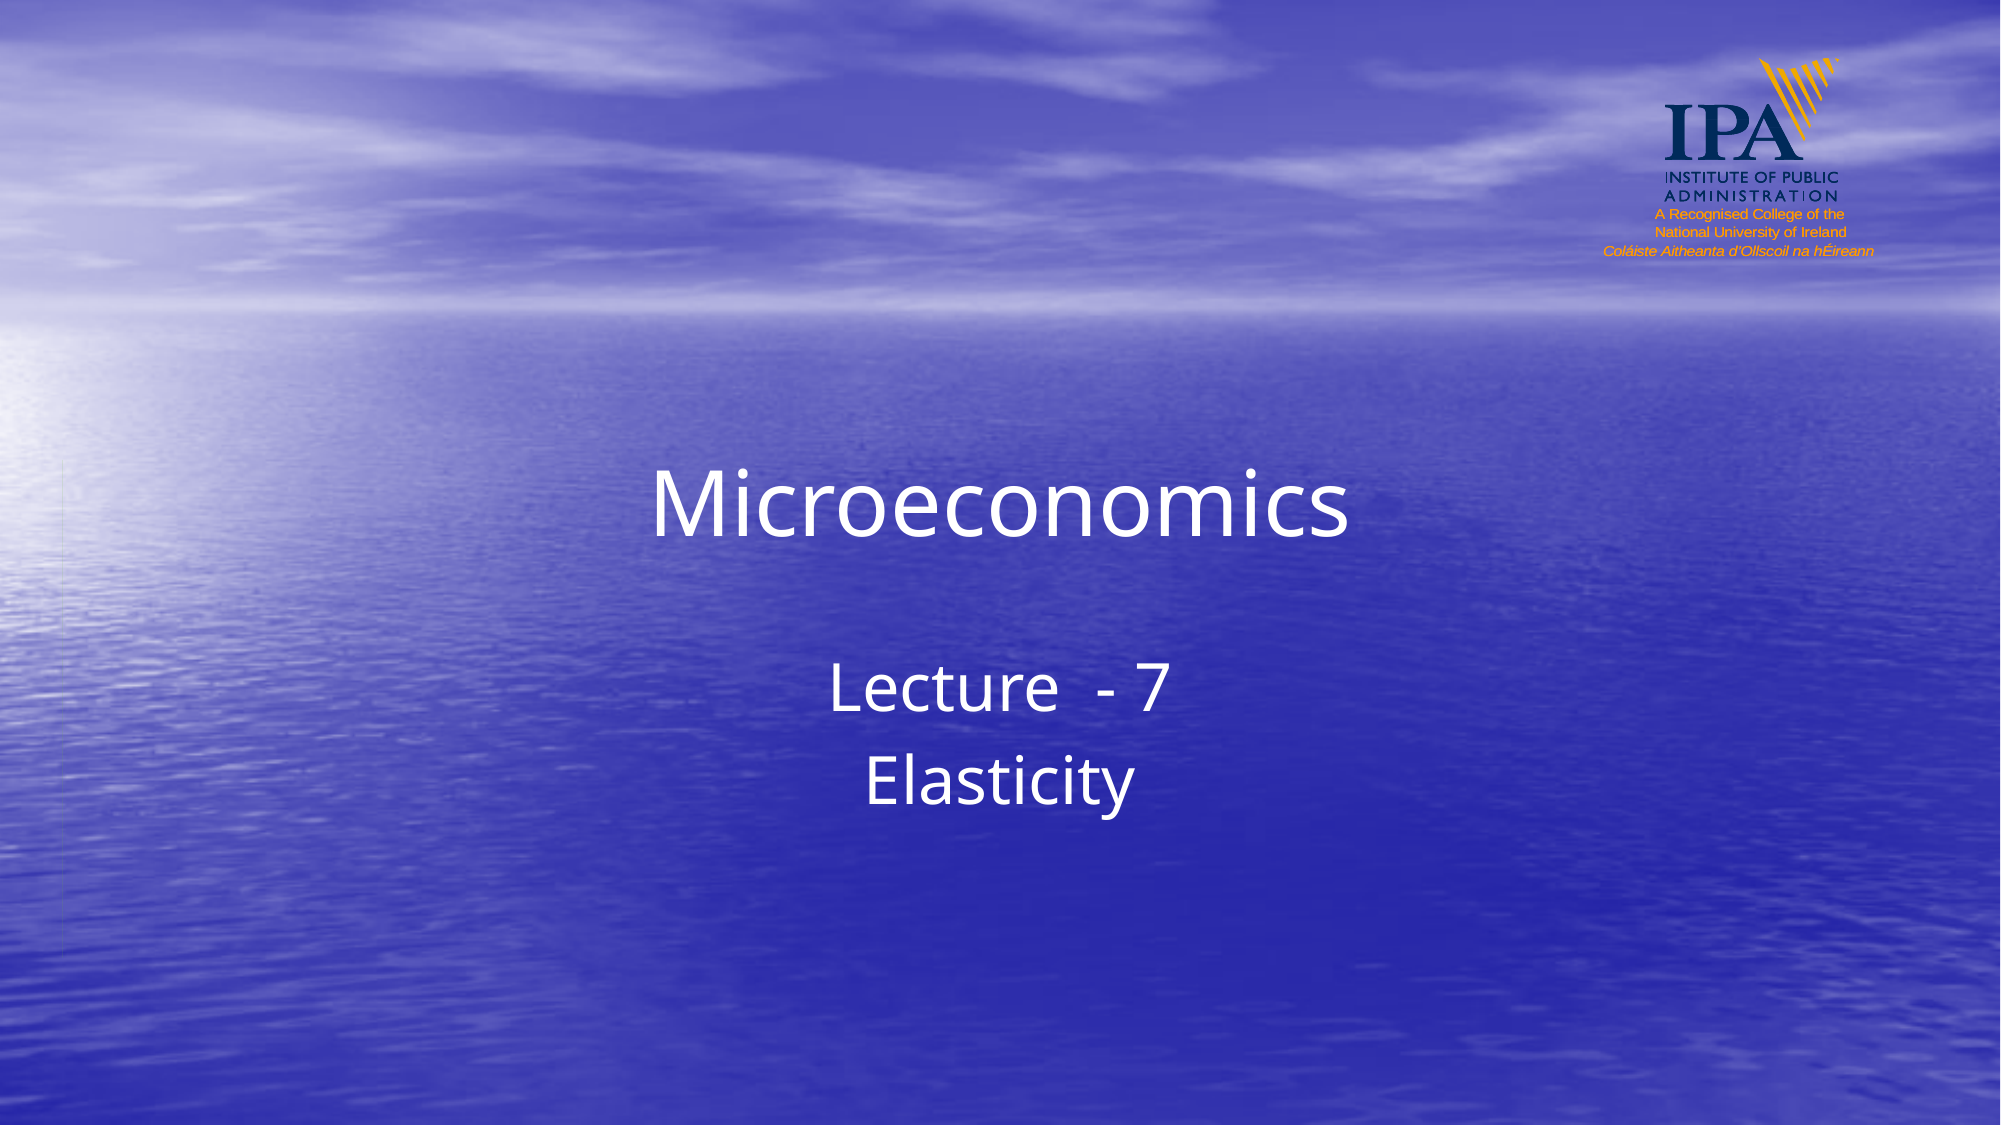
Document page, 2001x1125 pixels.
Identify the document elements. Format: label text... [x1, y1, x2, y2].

title Microeconomics [150, 327, 1850, 563]
picture [1587, 51, 1913, 314]
subtitle Lecture - 7 Elasticity [300, 637, 1700, 925]
